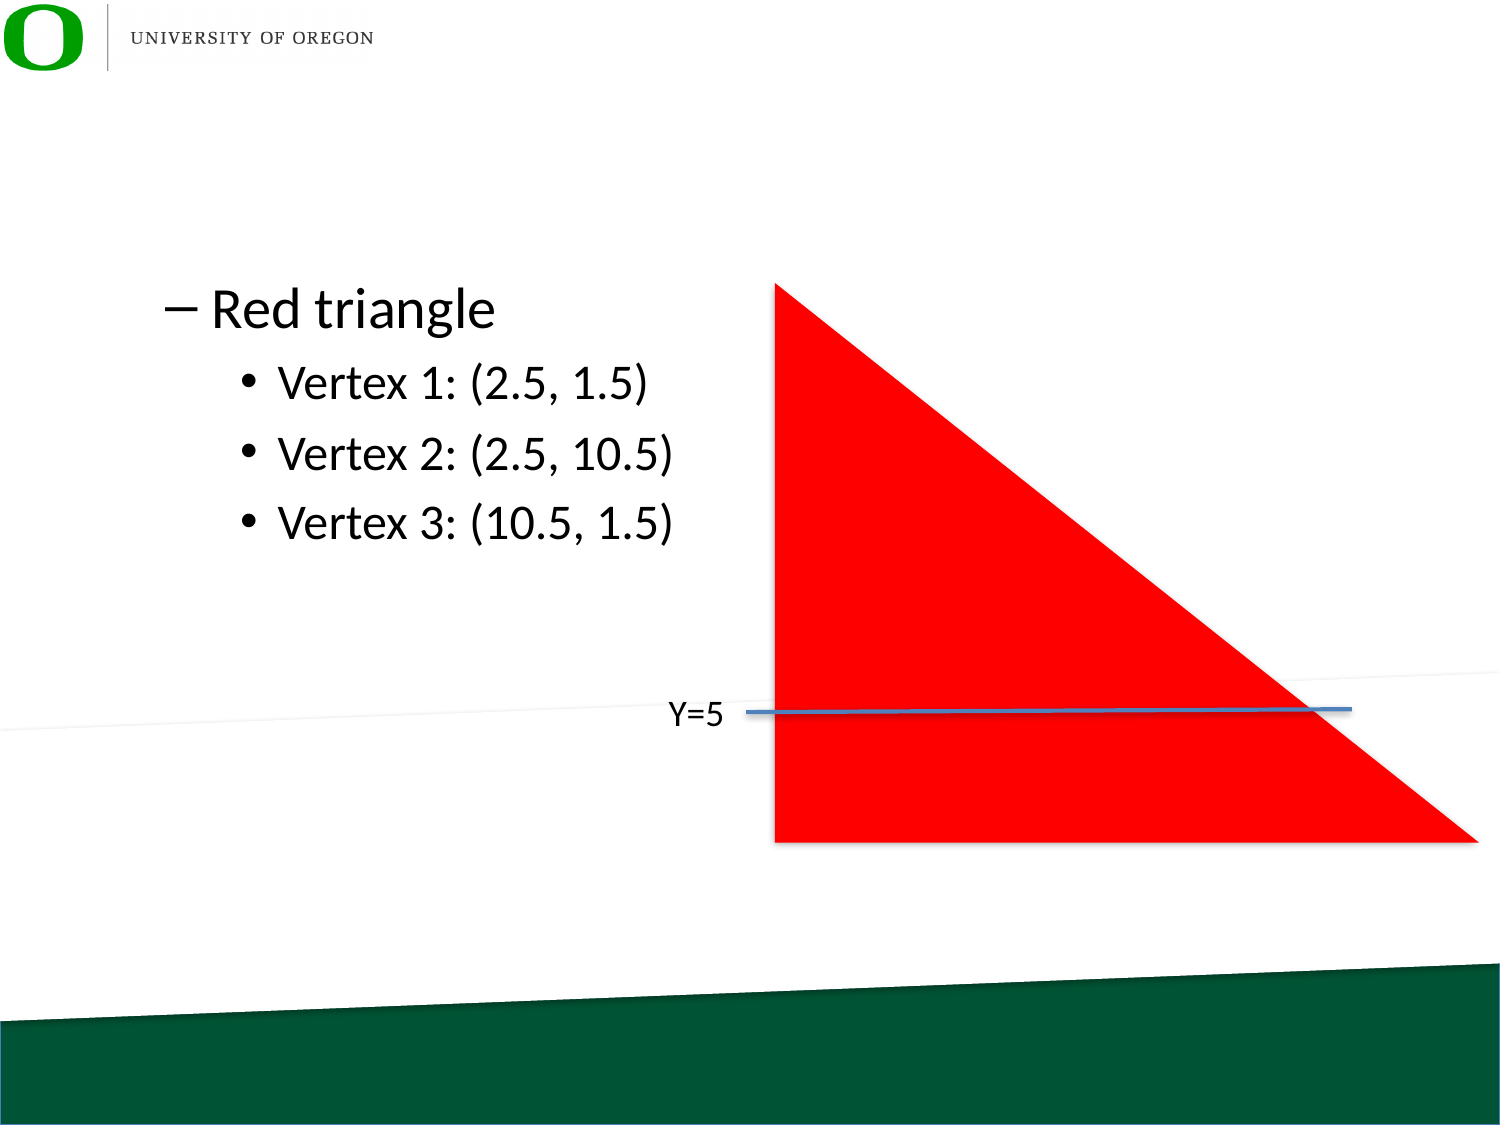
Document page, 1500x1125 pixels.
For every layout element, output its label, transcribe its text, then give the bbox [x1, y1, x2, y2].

text_box [774, 722, 1480, 844]
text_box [745, 708, 1353, 713]
text_box Y=5 [653, 681, 740, 742]
picture [4, 4, 373, 71]
text_box [774, 282, 1308, 706]
list Red triangle Vertex 1: (2.5, 1.5) Vertex 2: (2.5, 10.5) Vertex 3: (10.5, 1.5) [75, 262, 1425, 1005]
